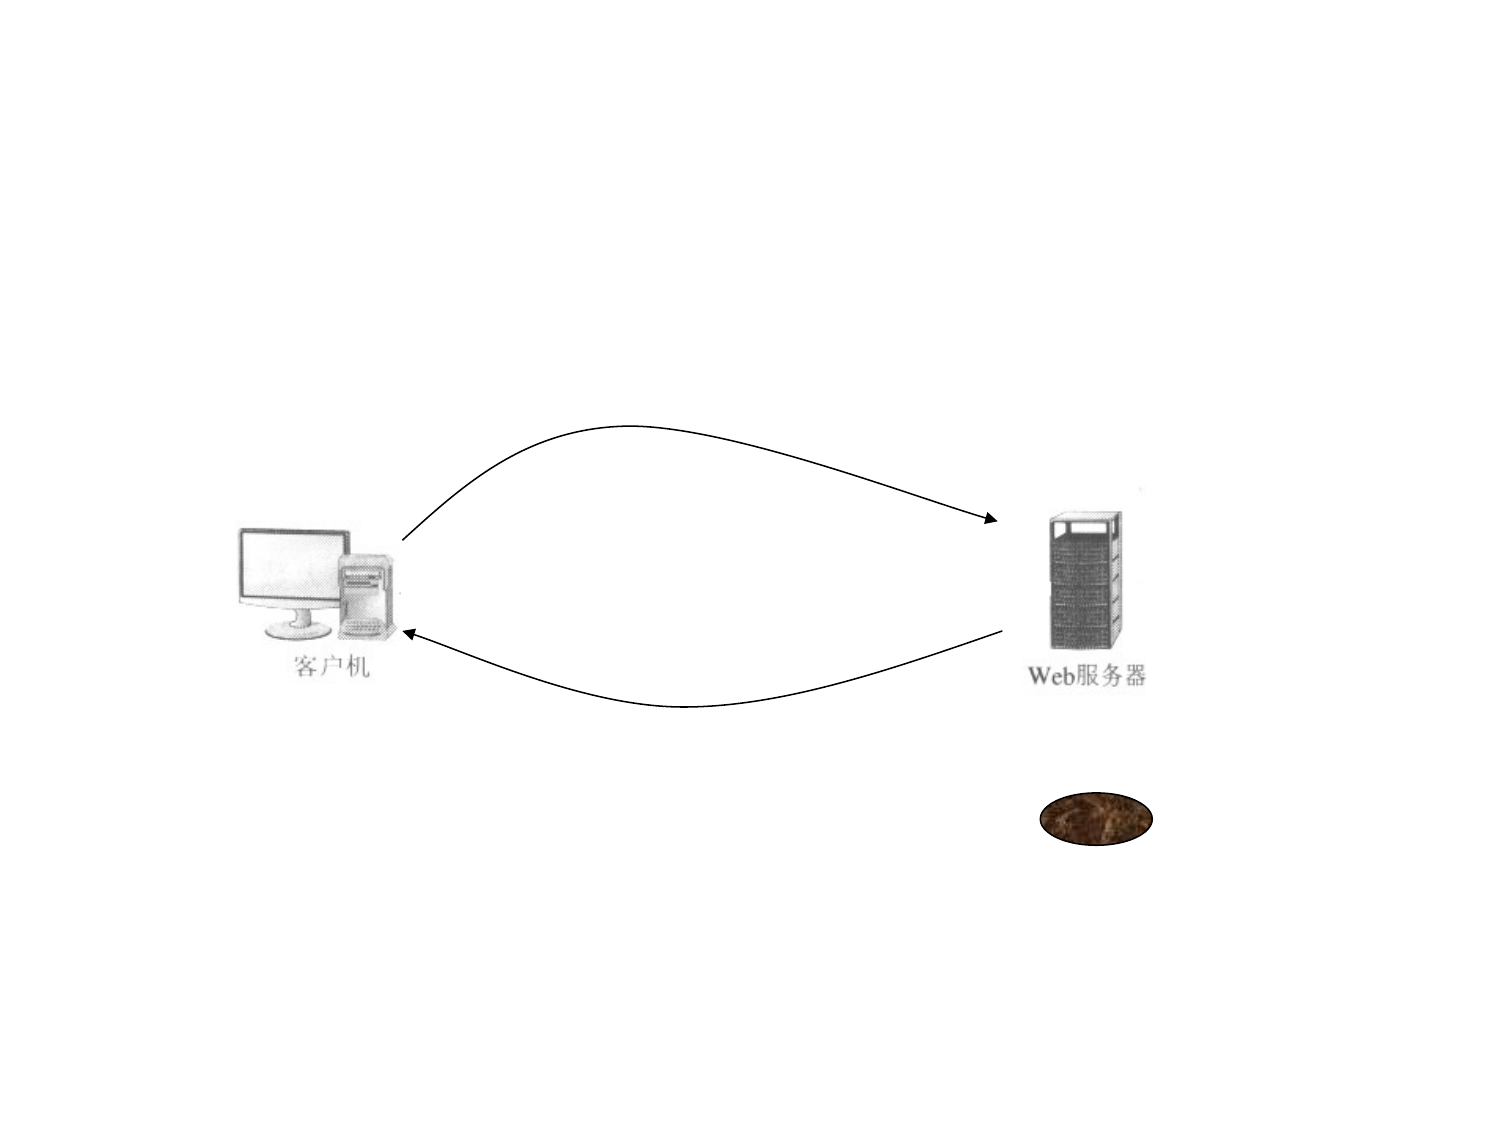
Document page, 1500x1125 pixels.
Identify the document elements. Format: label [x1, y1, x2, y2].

text_box [1040, 792, 1153, 846]
picture [222, 497, 401, 695]
picture [1001, 484, 1146, 712]
text_box [407, 628, 996, 708]
text_box [407, 426, 996, 541]
